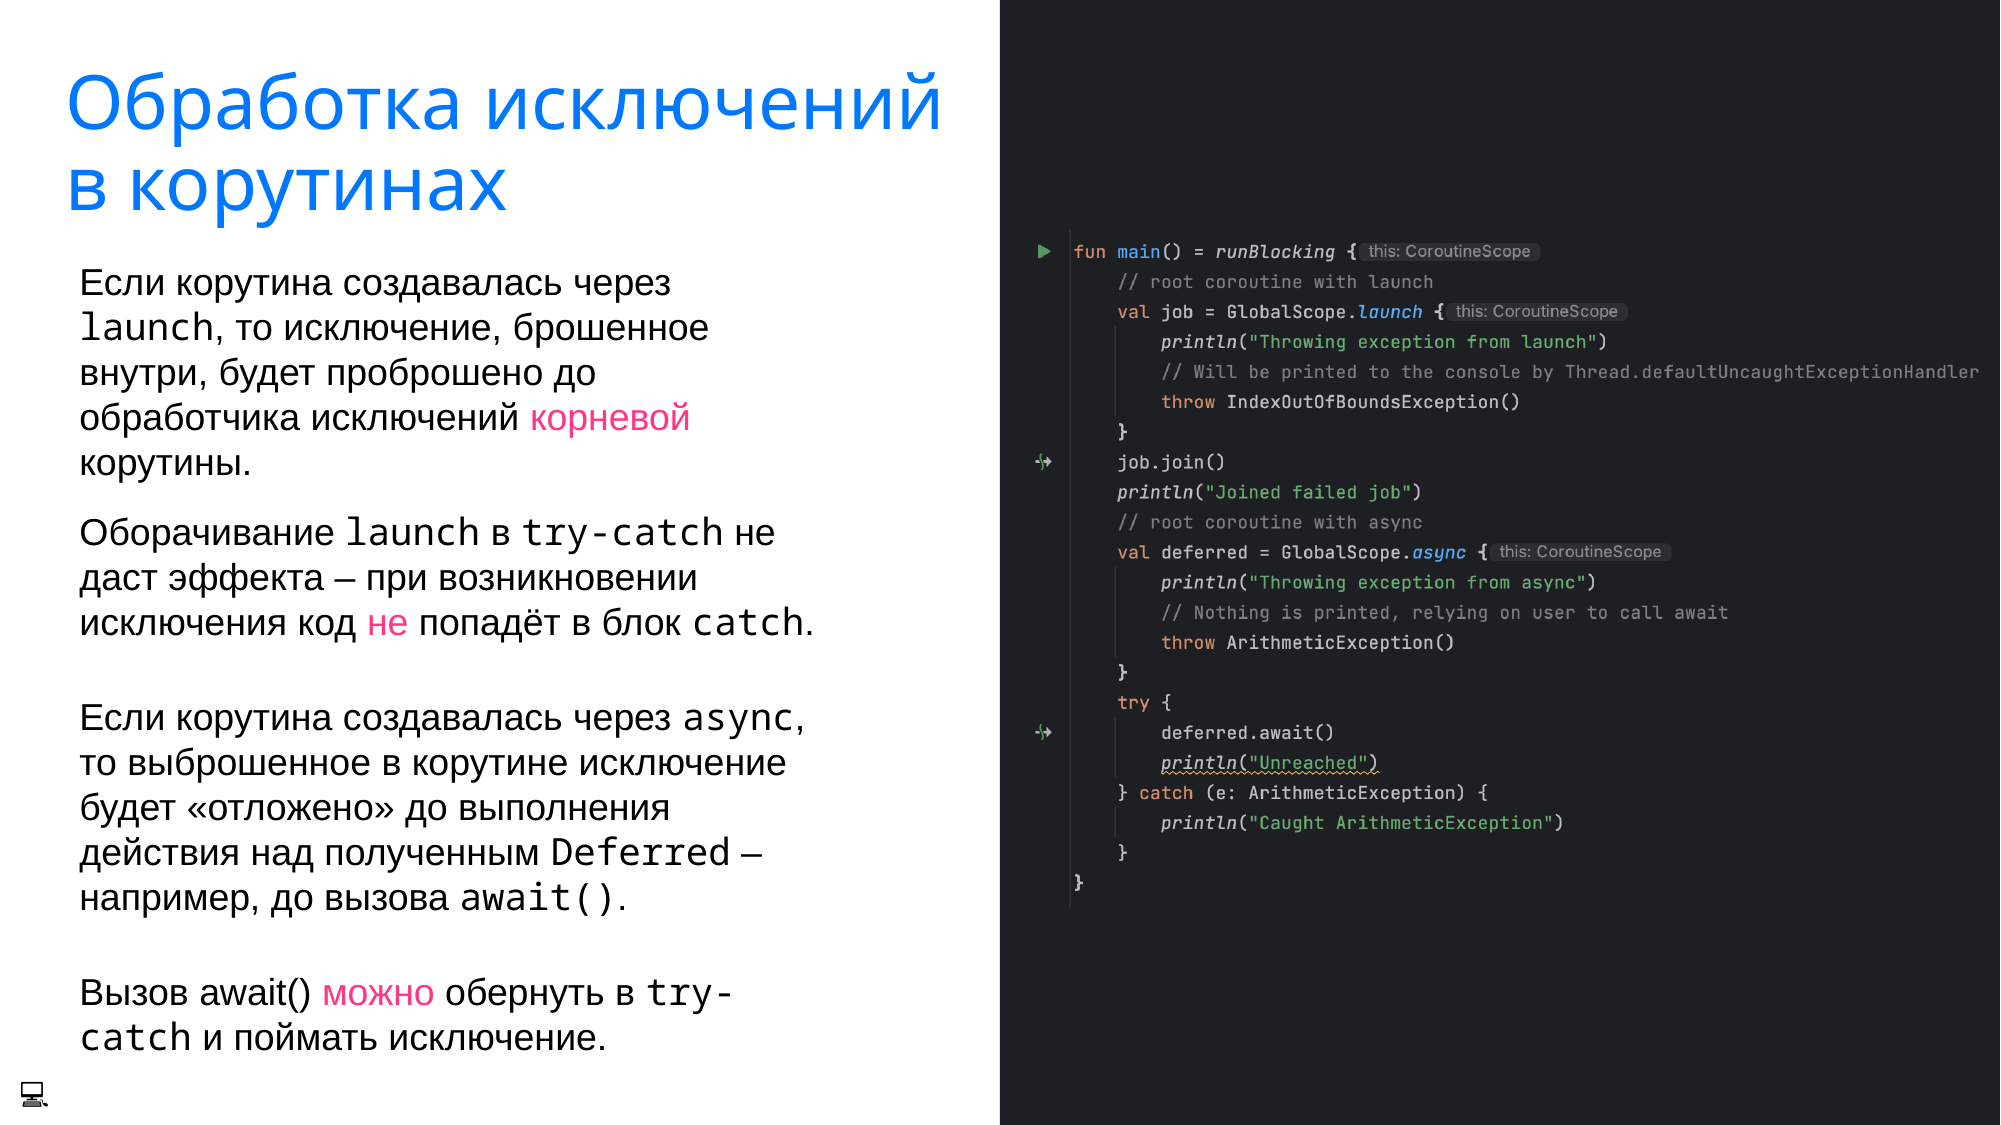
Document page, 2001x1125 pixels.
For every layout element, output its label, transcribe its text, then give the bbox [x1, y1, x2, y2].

text_box Если корутина создавалась через launch, то исключение, брошенное внутри, будет проброшено до обработчика исключений корневой корутины. Оборачивание launch в try-catch не даст эффекта – при возникновении исключения код не попадёт в блок catch. Если корутина создавалась через async, то выброшенное в корутине исключение будет «отложено» до выполнения действия над полученным Deferred – например, до вызова await(). Вызов await() можно обернуть в try-catch и поймать исключение. [64, 250, 830, 1125]
title Обработка исключений в корутинах [65, 64, 999, 165]
text_box [999, 0, 2000, 1125]
text_box 💻 [4, 1068, 65, 1119]
picture [1031, 229, 2000, 908]
